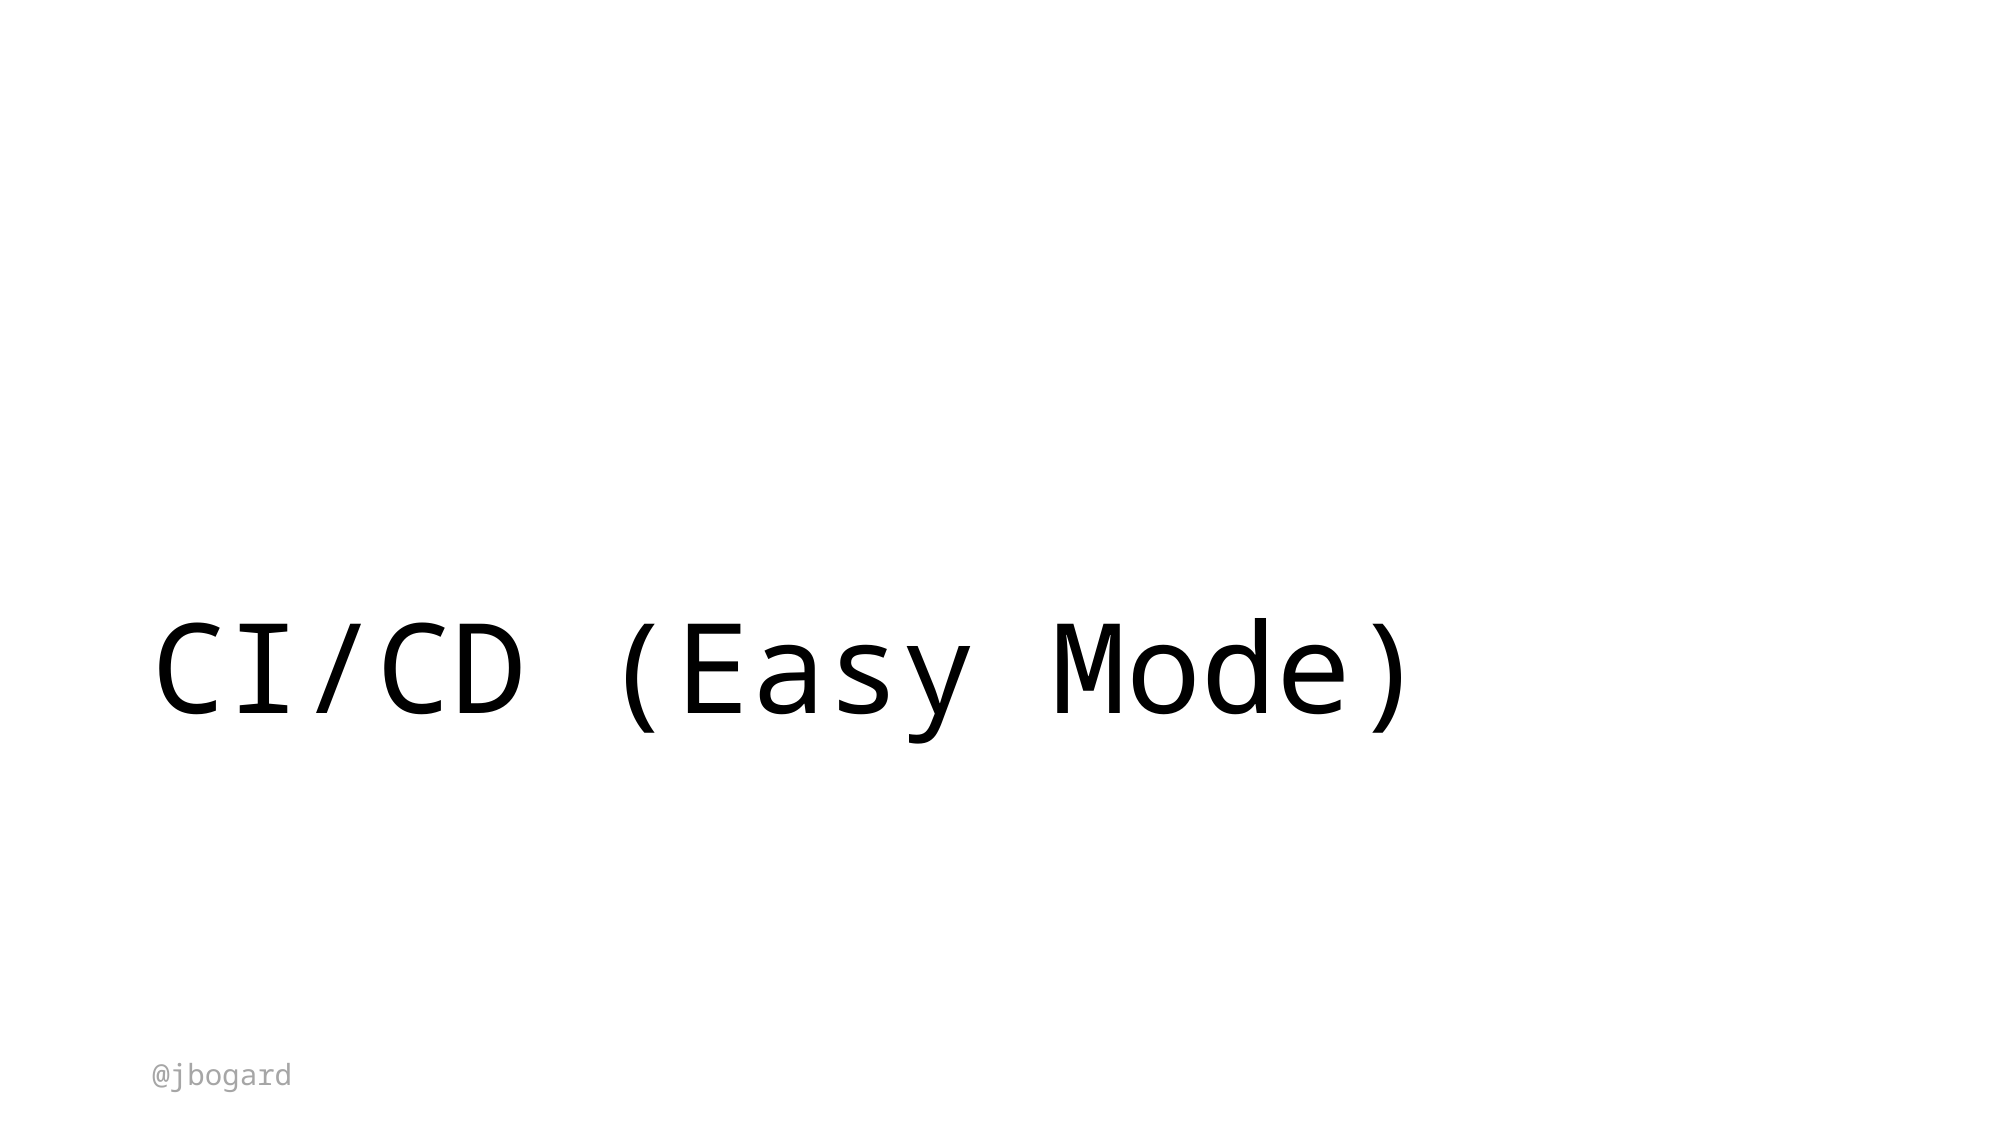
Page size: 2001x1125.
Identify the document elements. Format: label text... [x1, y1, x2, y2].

title CI/CD (Easy Mode) [136, 280, 1862, 749]
